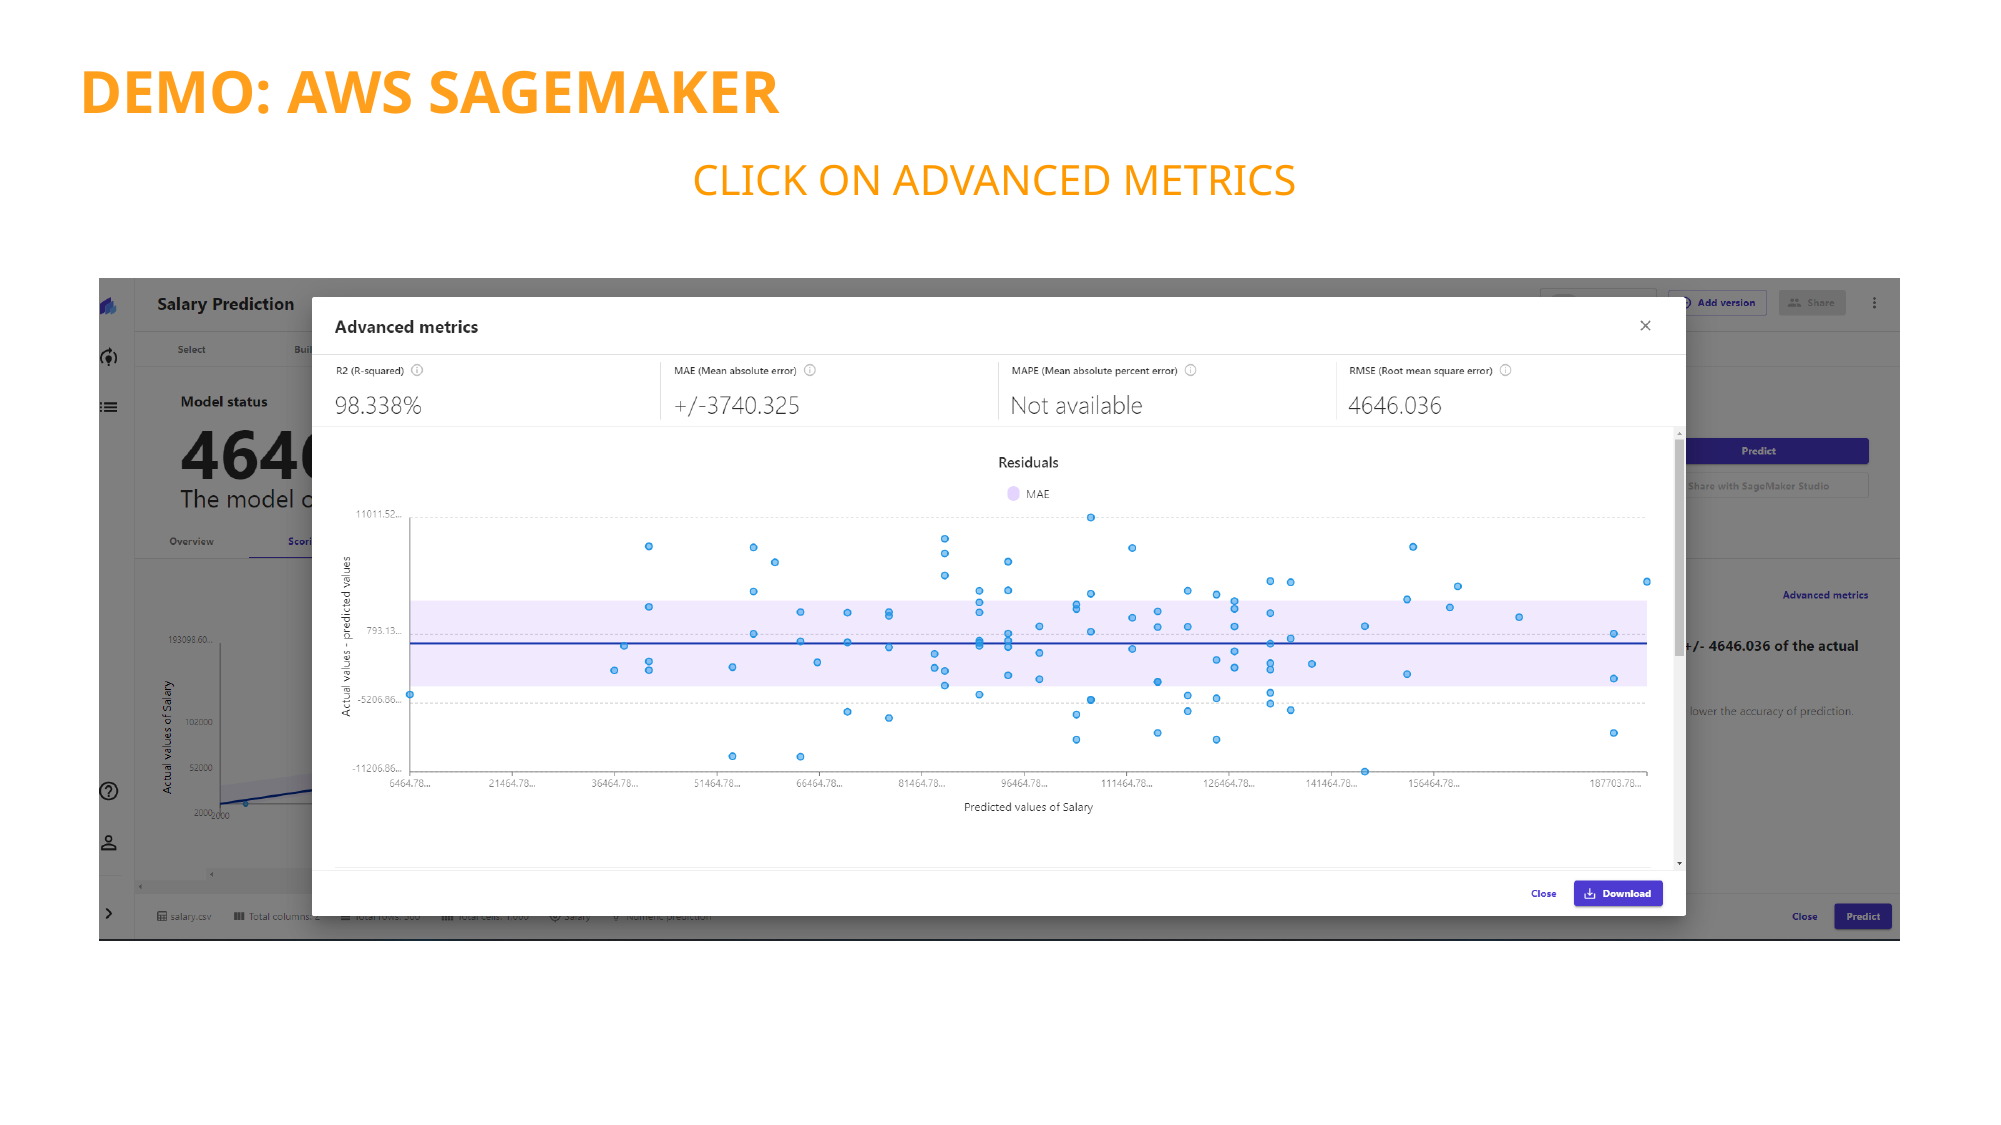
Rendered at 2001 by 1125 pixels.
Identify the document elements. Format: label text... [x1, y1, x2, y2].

text_box DEMO: AWS SAGEMAKER [64, 47, 1677, 133]
text_box CLICK ON ADVANCED METRICS [476, 146, 1524, 212]
picture [99, 278, 1900, 941]
